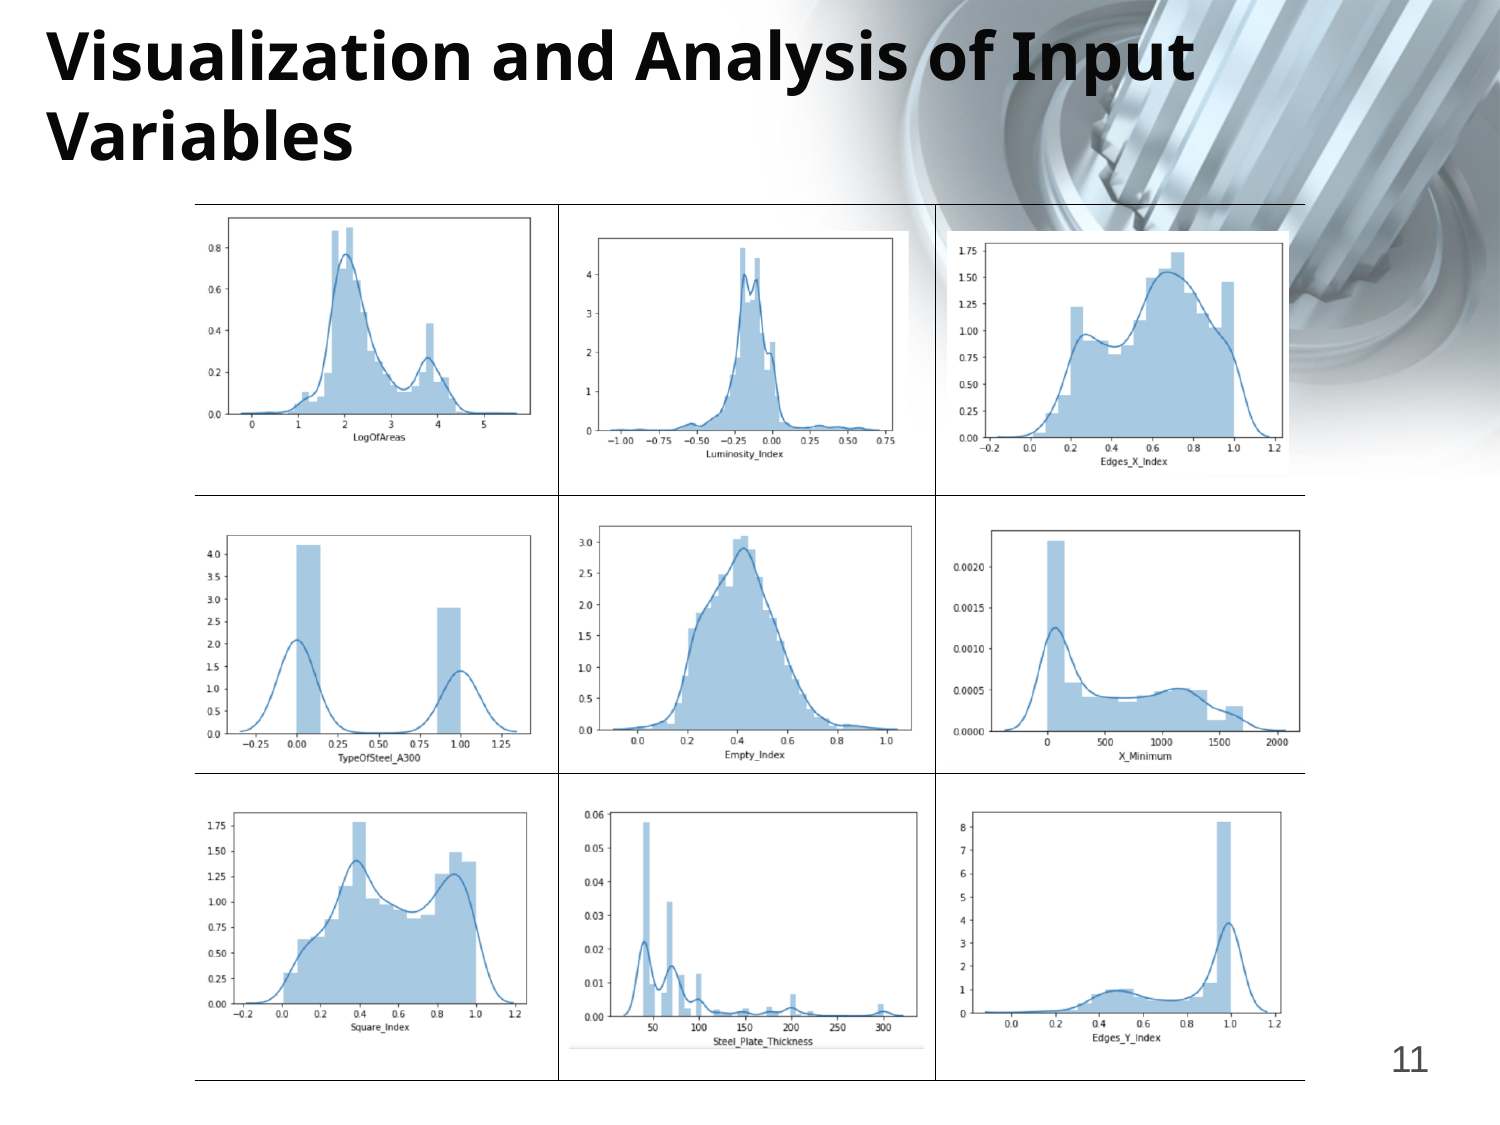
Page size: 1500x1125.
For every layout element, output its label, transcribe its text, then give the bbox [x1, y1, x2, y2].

text_box 11 [1375, 1027, 1456, 1106]
picture [0, 0, 1500, 1125]
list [194, 203, 1306, 1125]
title Visualization and Analysis of Input Variables [31, 18, 1377, 169]
